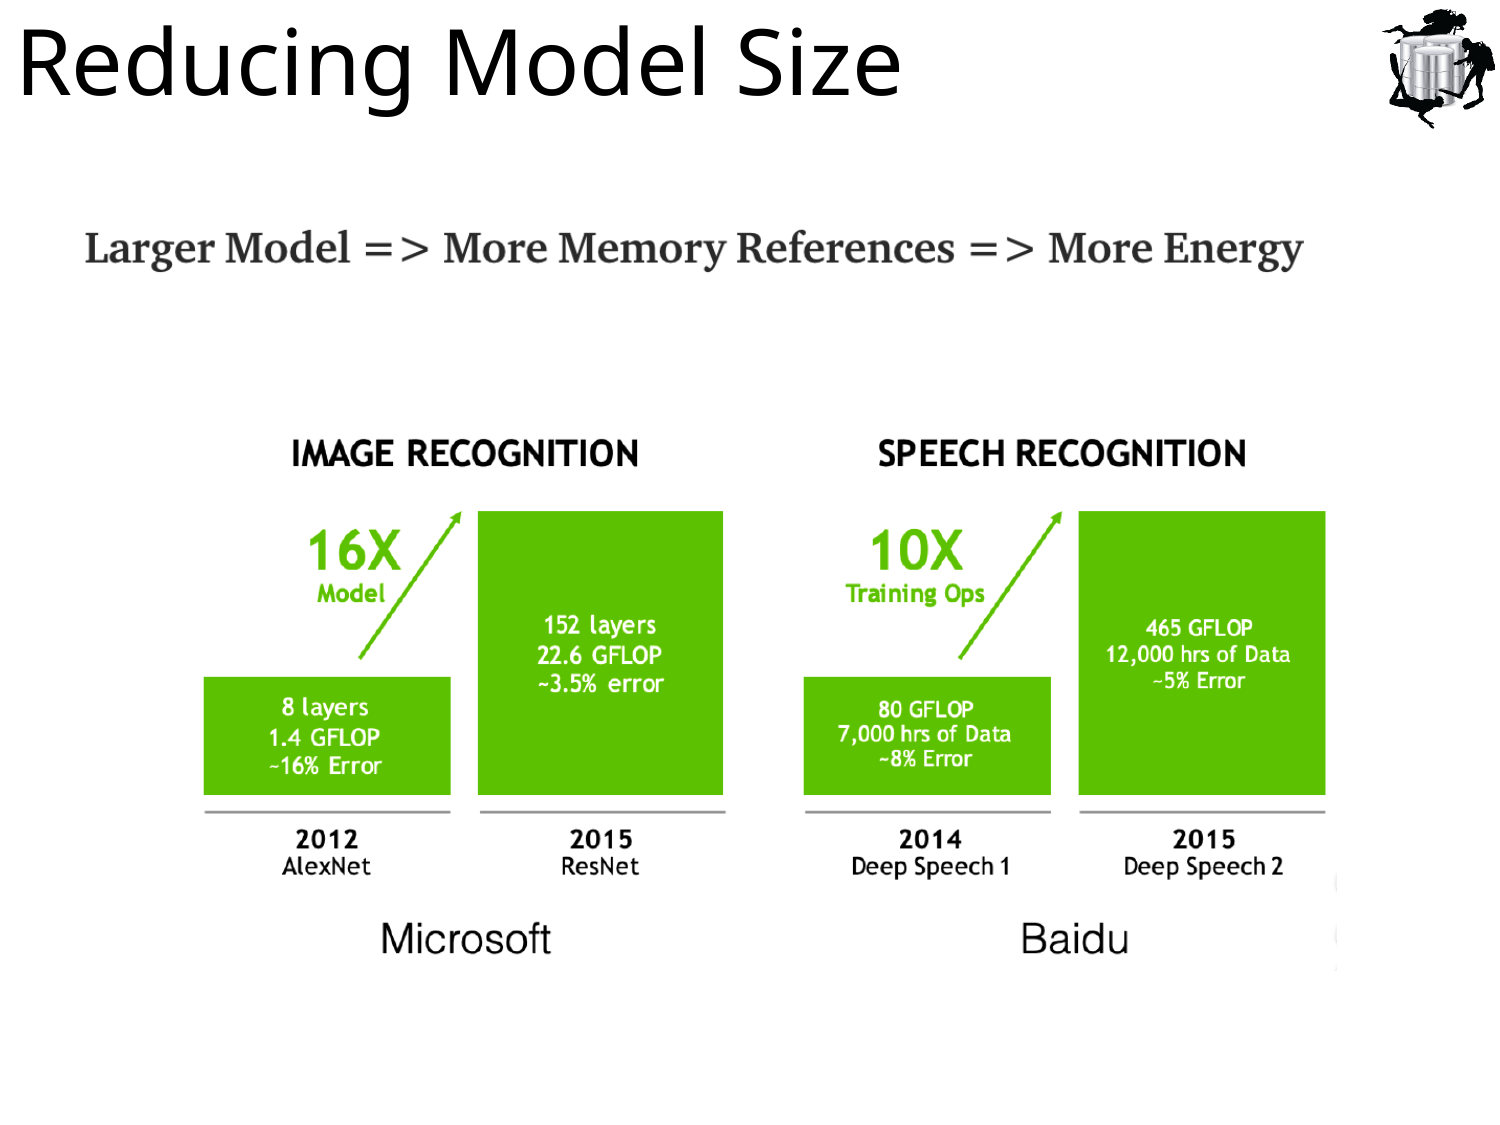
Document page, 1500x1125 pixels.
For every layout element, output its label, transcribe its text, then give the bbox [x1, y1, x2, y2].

picture [47, 174, 1329, 290]
title Reducing Model Size [0, 0, 1377, 131]
picture [1377, 5, 1498, 131]
picture [72, 370, 1377, 994]
